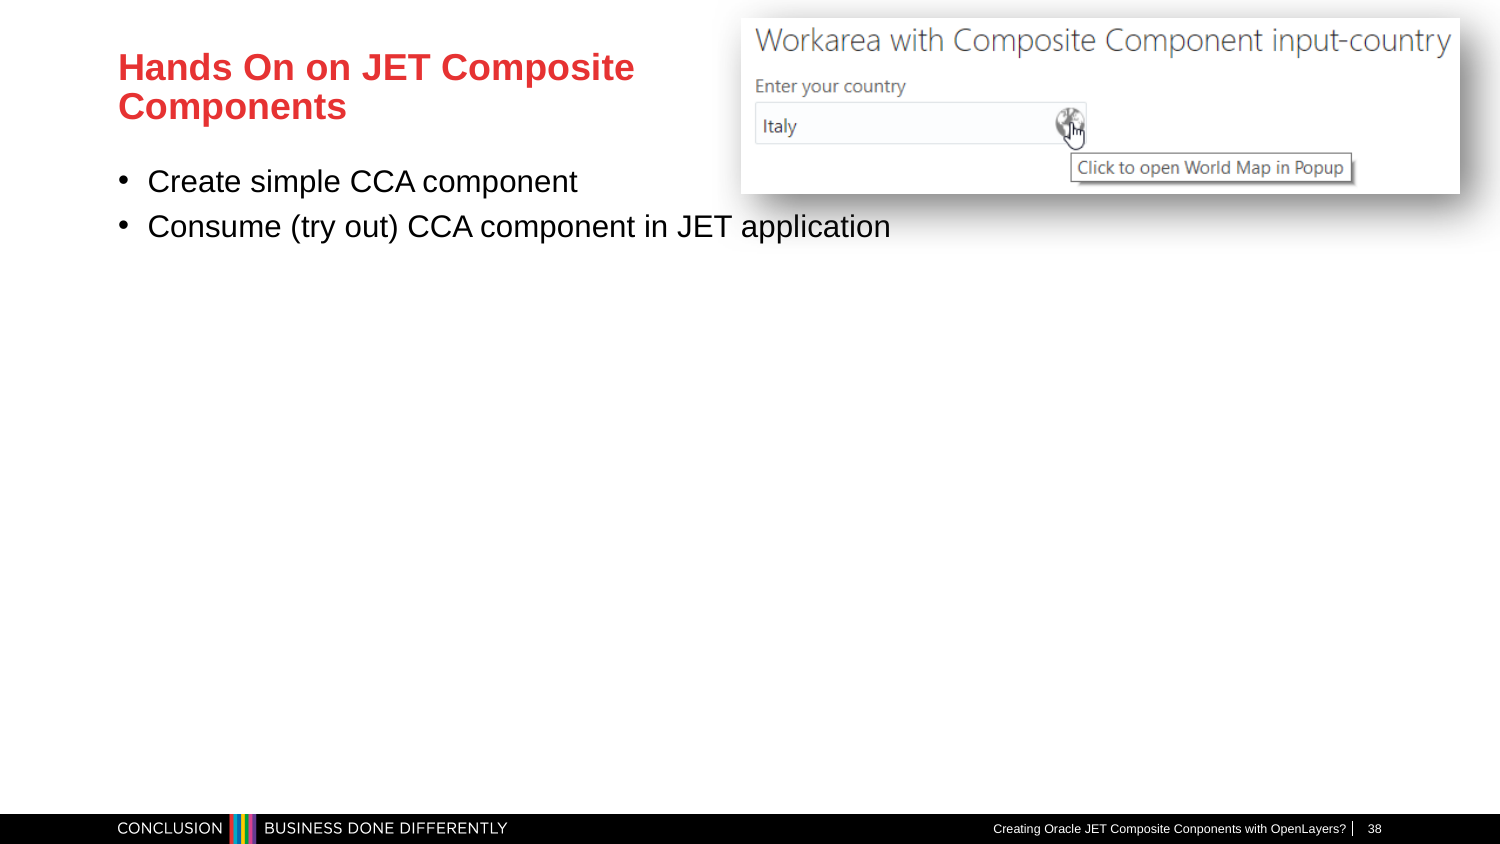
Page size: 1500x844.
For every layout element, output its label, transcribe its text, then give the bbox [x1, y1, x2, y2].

picture [0, 814, 236, 844]
footer Creating Oracle JET Composite Conponents with OpenLayers? [814, 820, 1347, 839]
slide_number 38 [1358, 820, 1382, 839]
title Hands On on JET Composite Components [118, 47, 726, 130]
list Create simple CCA component Consume (try out) CCA component in JET application [118, 153, 1205, 774]
picture [741, 18, 1460, 194]
picture [239, 814, 1500, 844]
